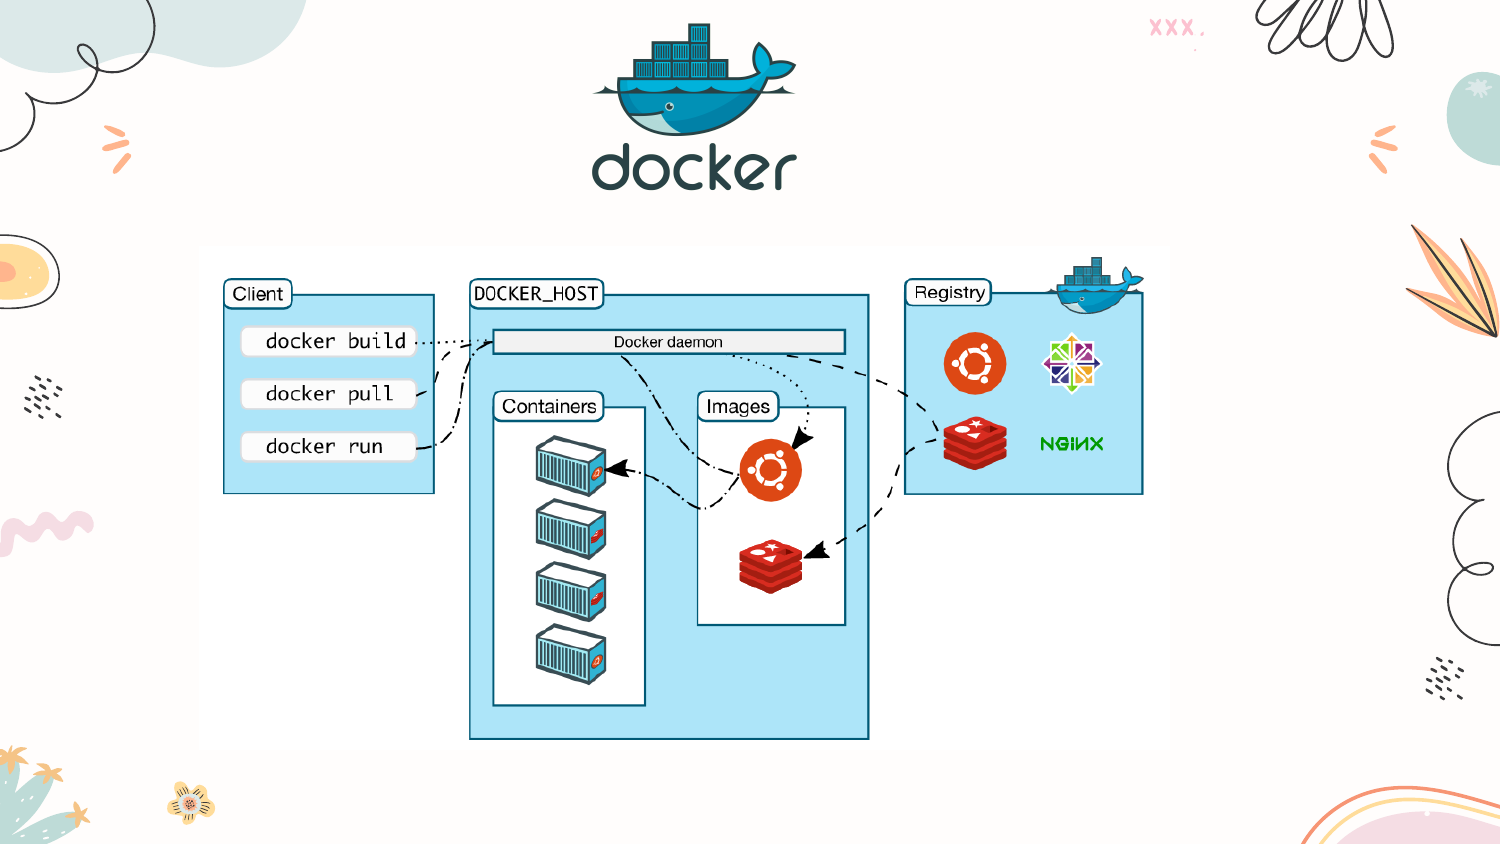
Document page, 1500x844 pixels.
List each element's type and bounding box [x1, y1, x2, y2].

picture [199, 246, 1170, 750]
picture [537, 21, 852, 194]
